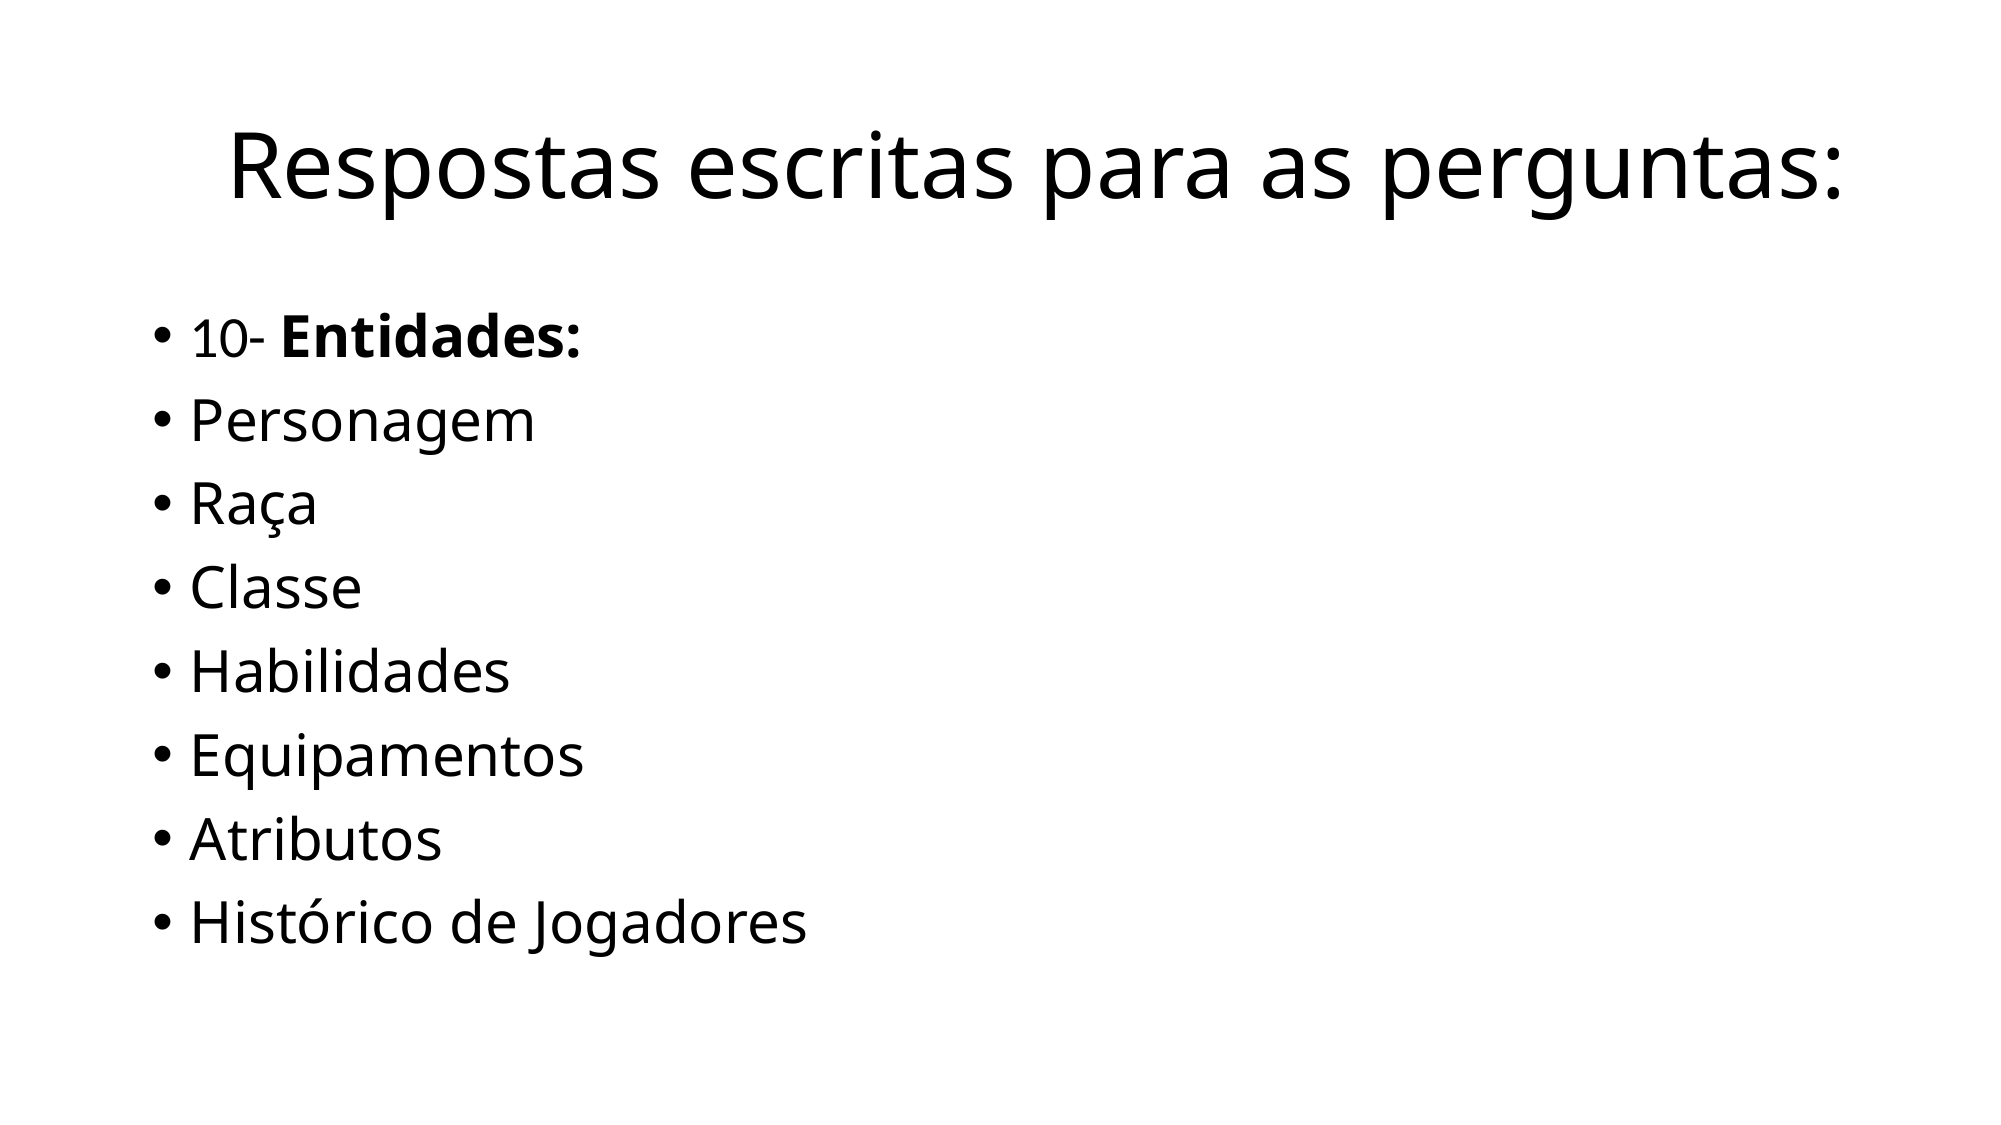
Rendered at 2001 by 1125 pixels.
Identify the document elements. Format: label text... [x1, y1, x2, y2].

list 10- Entidades: Personagem Raça Classe Habilidades Equipamentos Atributos Histórico de Jogadores [137, 299, 1863, 1014]
title Respostas escritas para as perguntas: [137, 59, 1863, 278]
